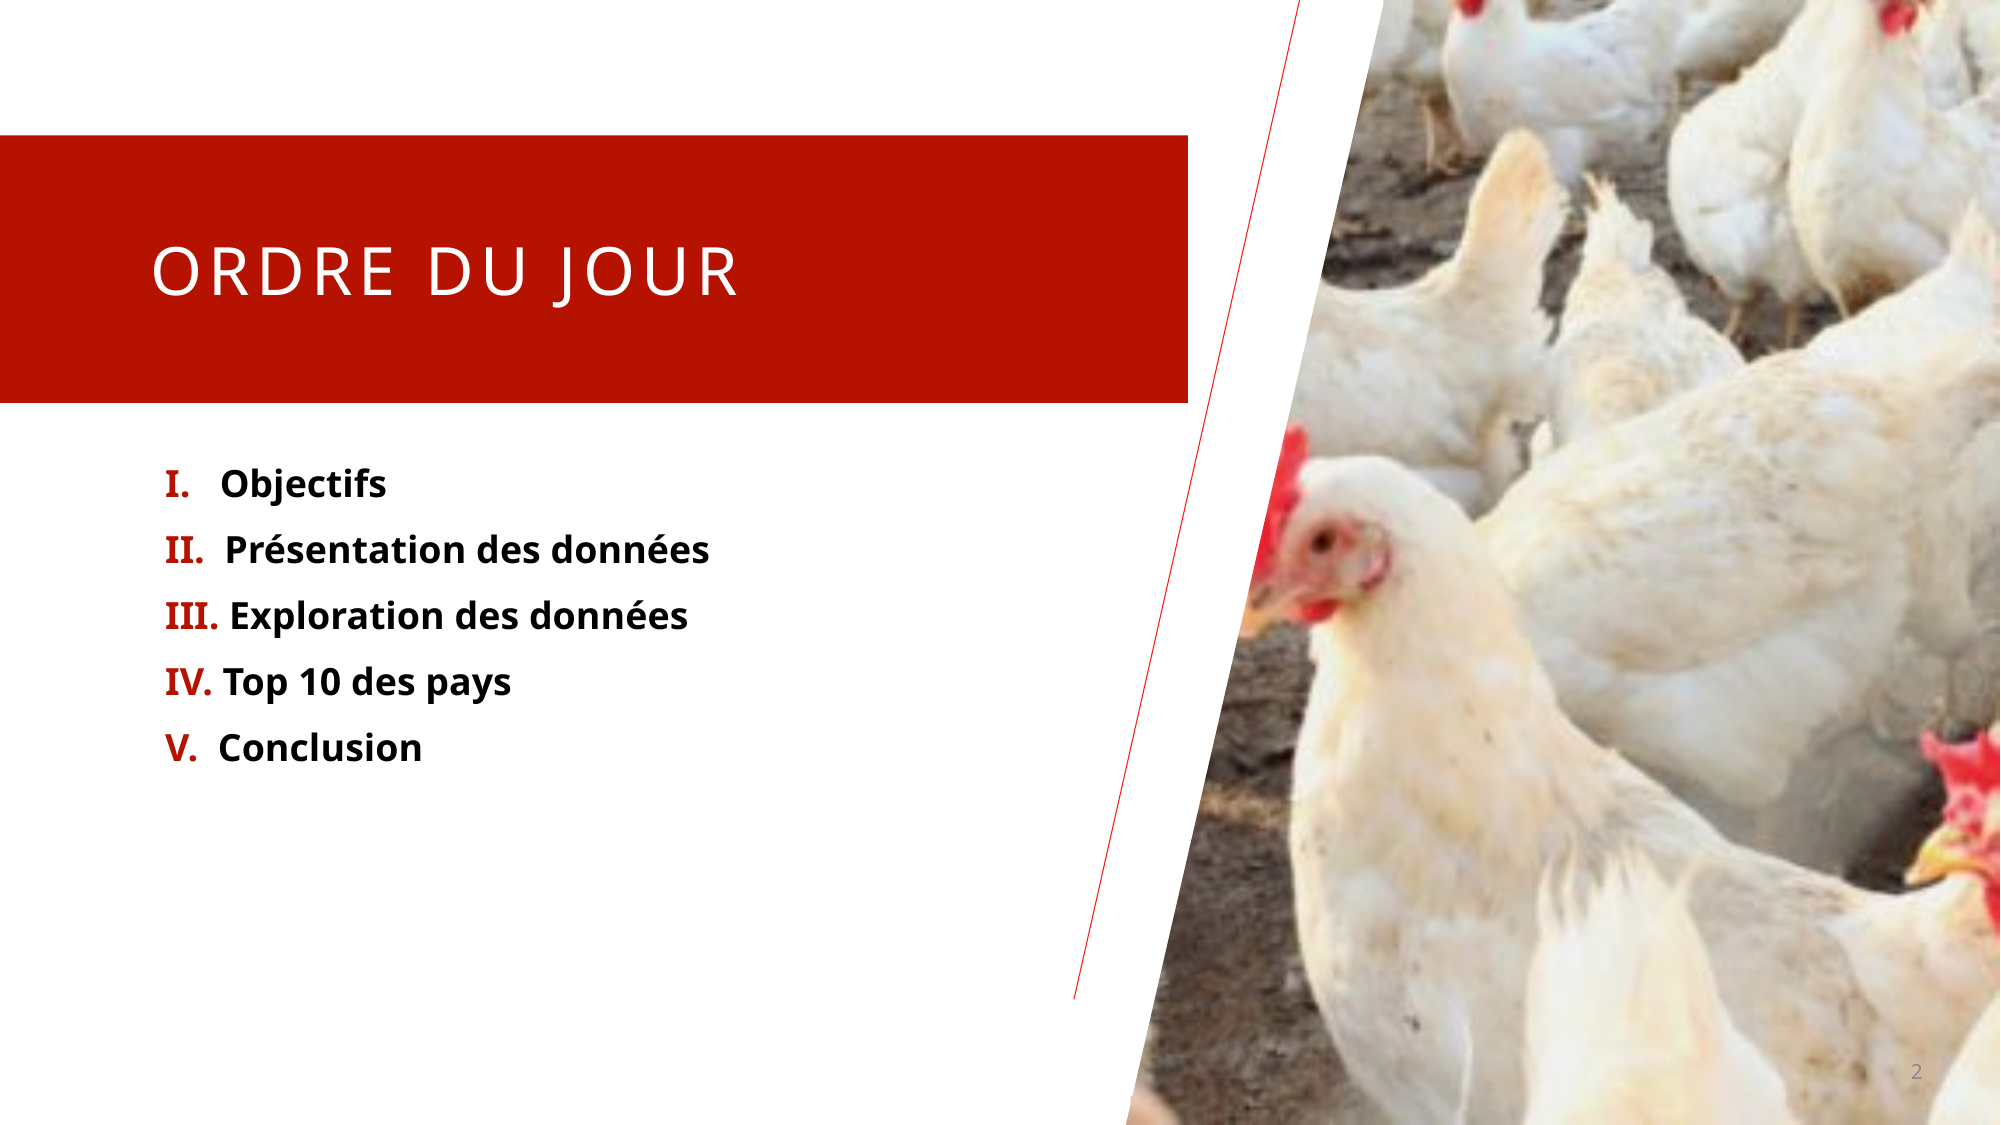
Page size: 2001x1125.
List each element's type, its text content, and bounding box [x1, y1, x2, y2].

title Ordre du jour [0, 135, 1125, 403]
list I. Objectifs II. Présentation des données III. Exploration des données IV. Top 10 des pays V. Conclusion [150, 453, 1042, 995]
picture [1125, 0, 2000, 1125]
